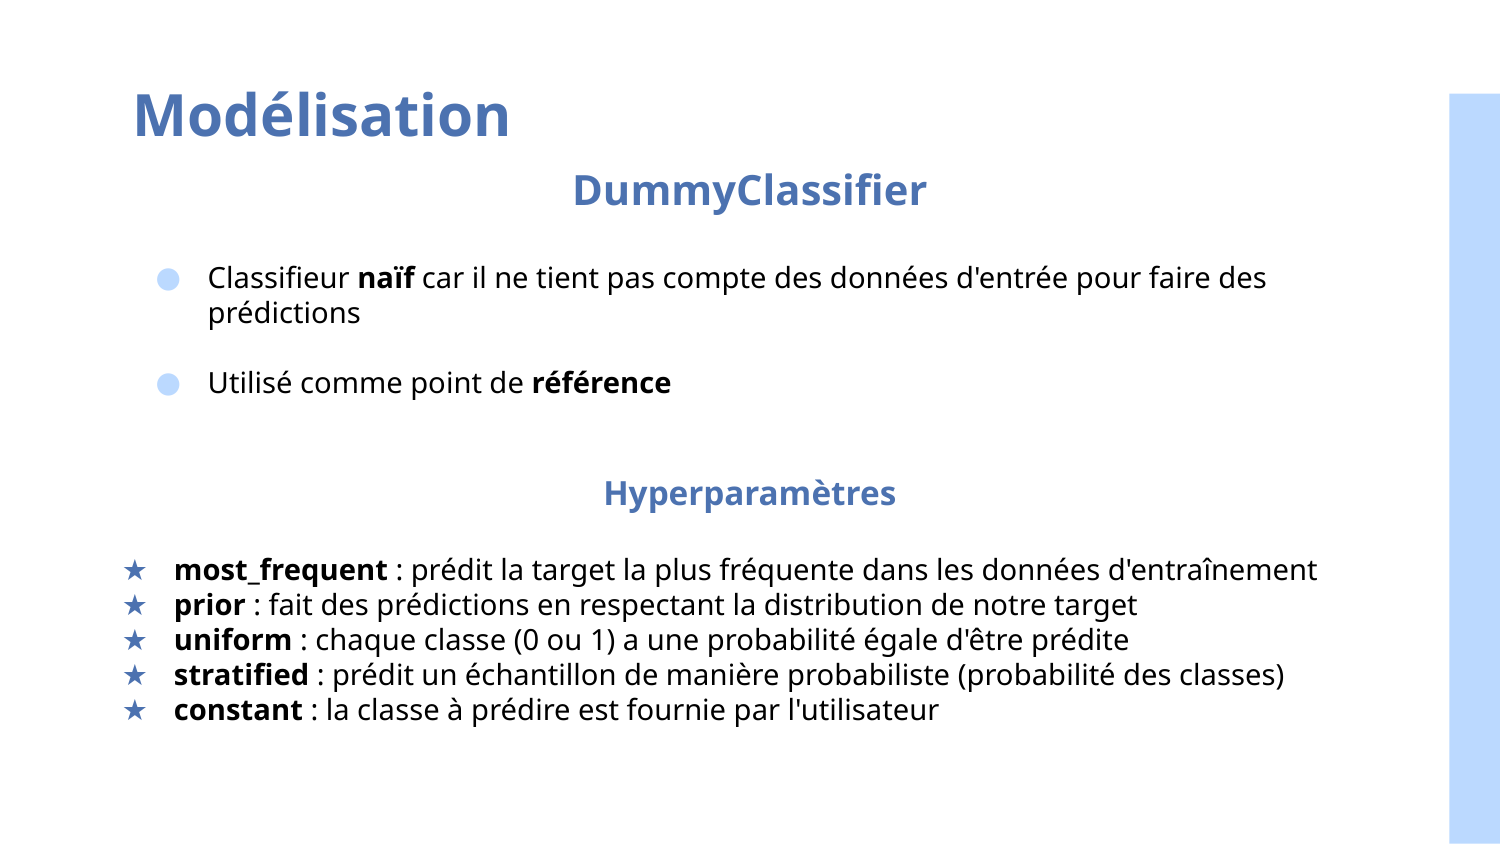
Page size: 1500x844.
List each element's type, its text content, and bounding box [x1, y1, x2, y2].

text_box Classifieur naïf car il ne tient pas compte des données d'entrée pour faire des prédictions Utilisé comme point de référence [117, 244, 1404, 414]
text_box Hyperparamètres most_frequent : prédit la target la plus fréquente dans les données d'entraînement prior : fait des prédictions en respectant la distribution de notre target uniform : chaque classe (0 ou 1) a une probabilité égale d'être prédite stratified : prédit un échantillon de manière probabiliste (probabilité des classes) constant : la classe à prédire est fournie par l'utilisateur [83, 456, 1417, 742]
title Modélisation [117, 62, 1383, 170]
text_box DummyClassifier [530, 159, 970, 219]
